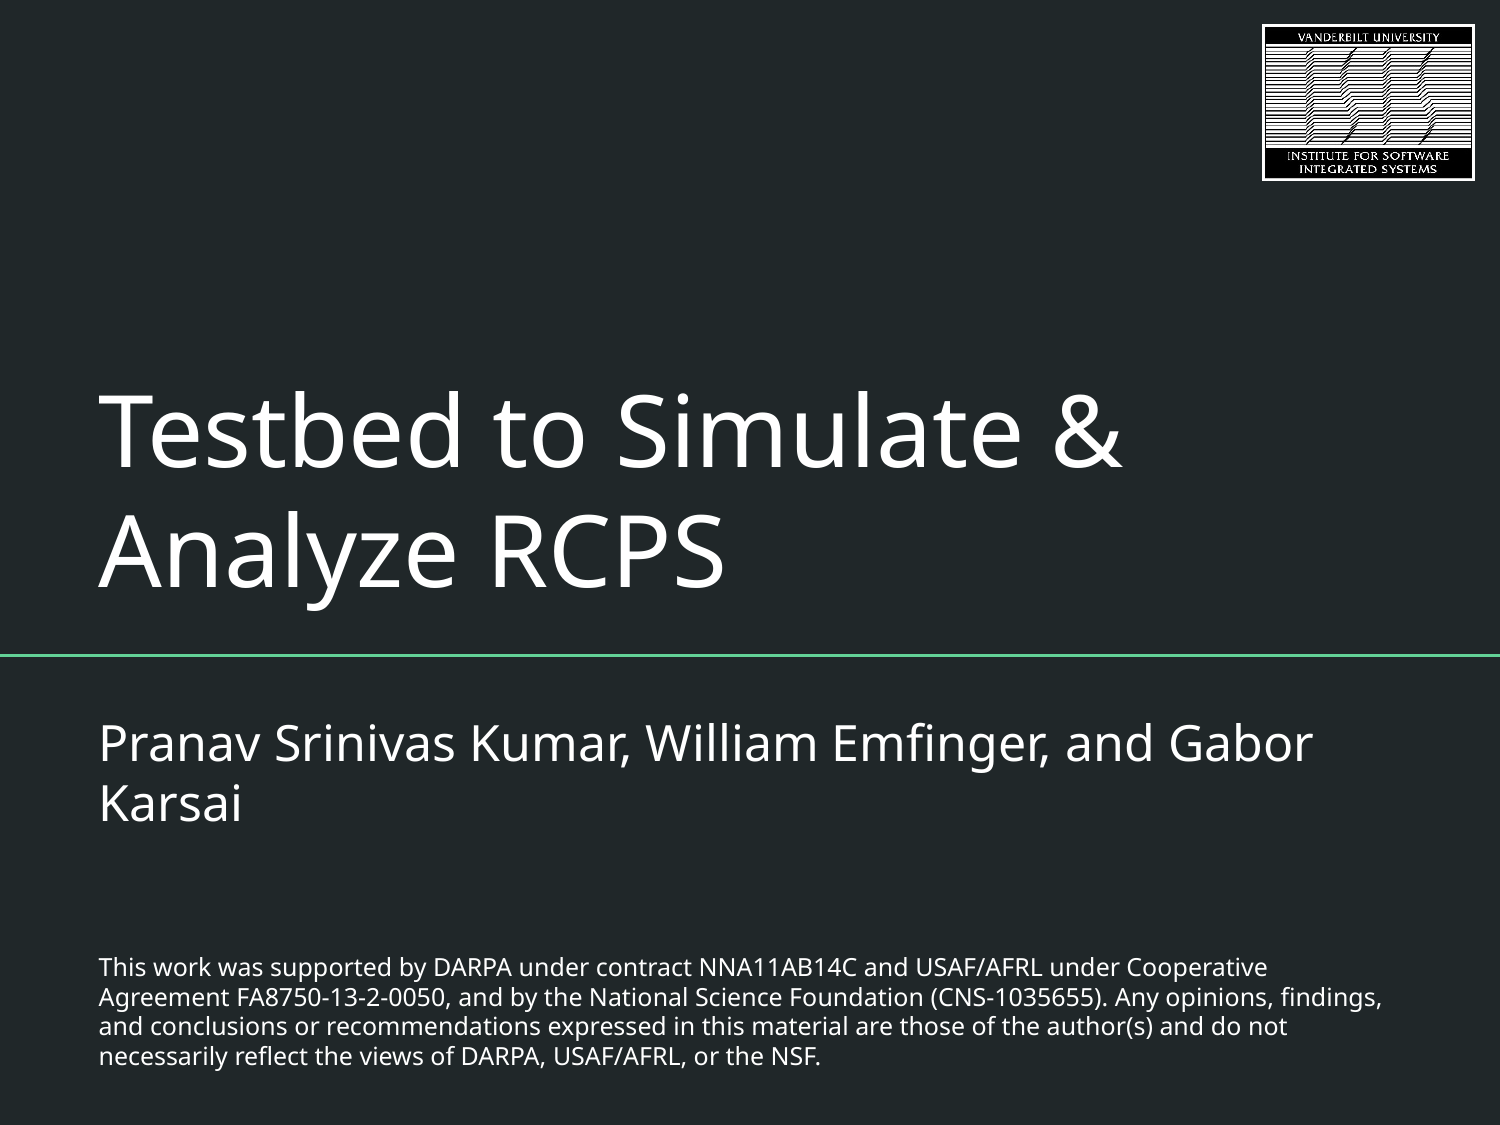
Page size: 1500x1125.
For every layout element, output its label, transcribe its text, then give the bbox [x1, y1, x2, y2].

subtitle Pranav Srinivas Kumar, William Emfinger, and Gabor Karsai This work was supported by DARPA under contract NNA11AB14C and USAF/AFRL under Cooperative Agreement FA8750-13-2-0050, and by the National Science Foundation (CNS-1035655). Any opinions, findings, and conclusions or recommendations expressed in this material are those of the author(s) and do not necessarily reflect the views of DARPA, USAF/AFRL, or the NSF. [83, 696, 1417, 834]
picture [1262, 24, 1475, 181]
title Testbed to Simulate & Analyze RCPS [83, 275, 1417, 623]
